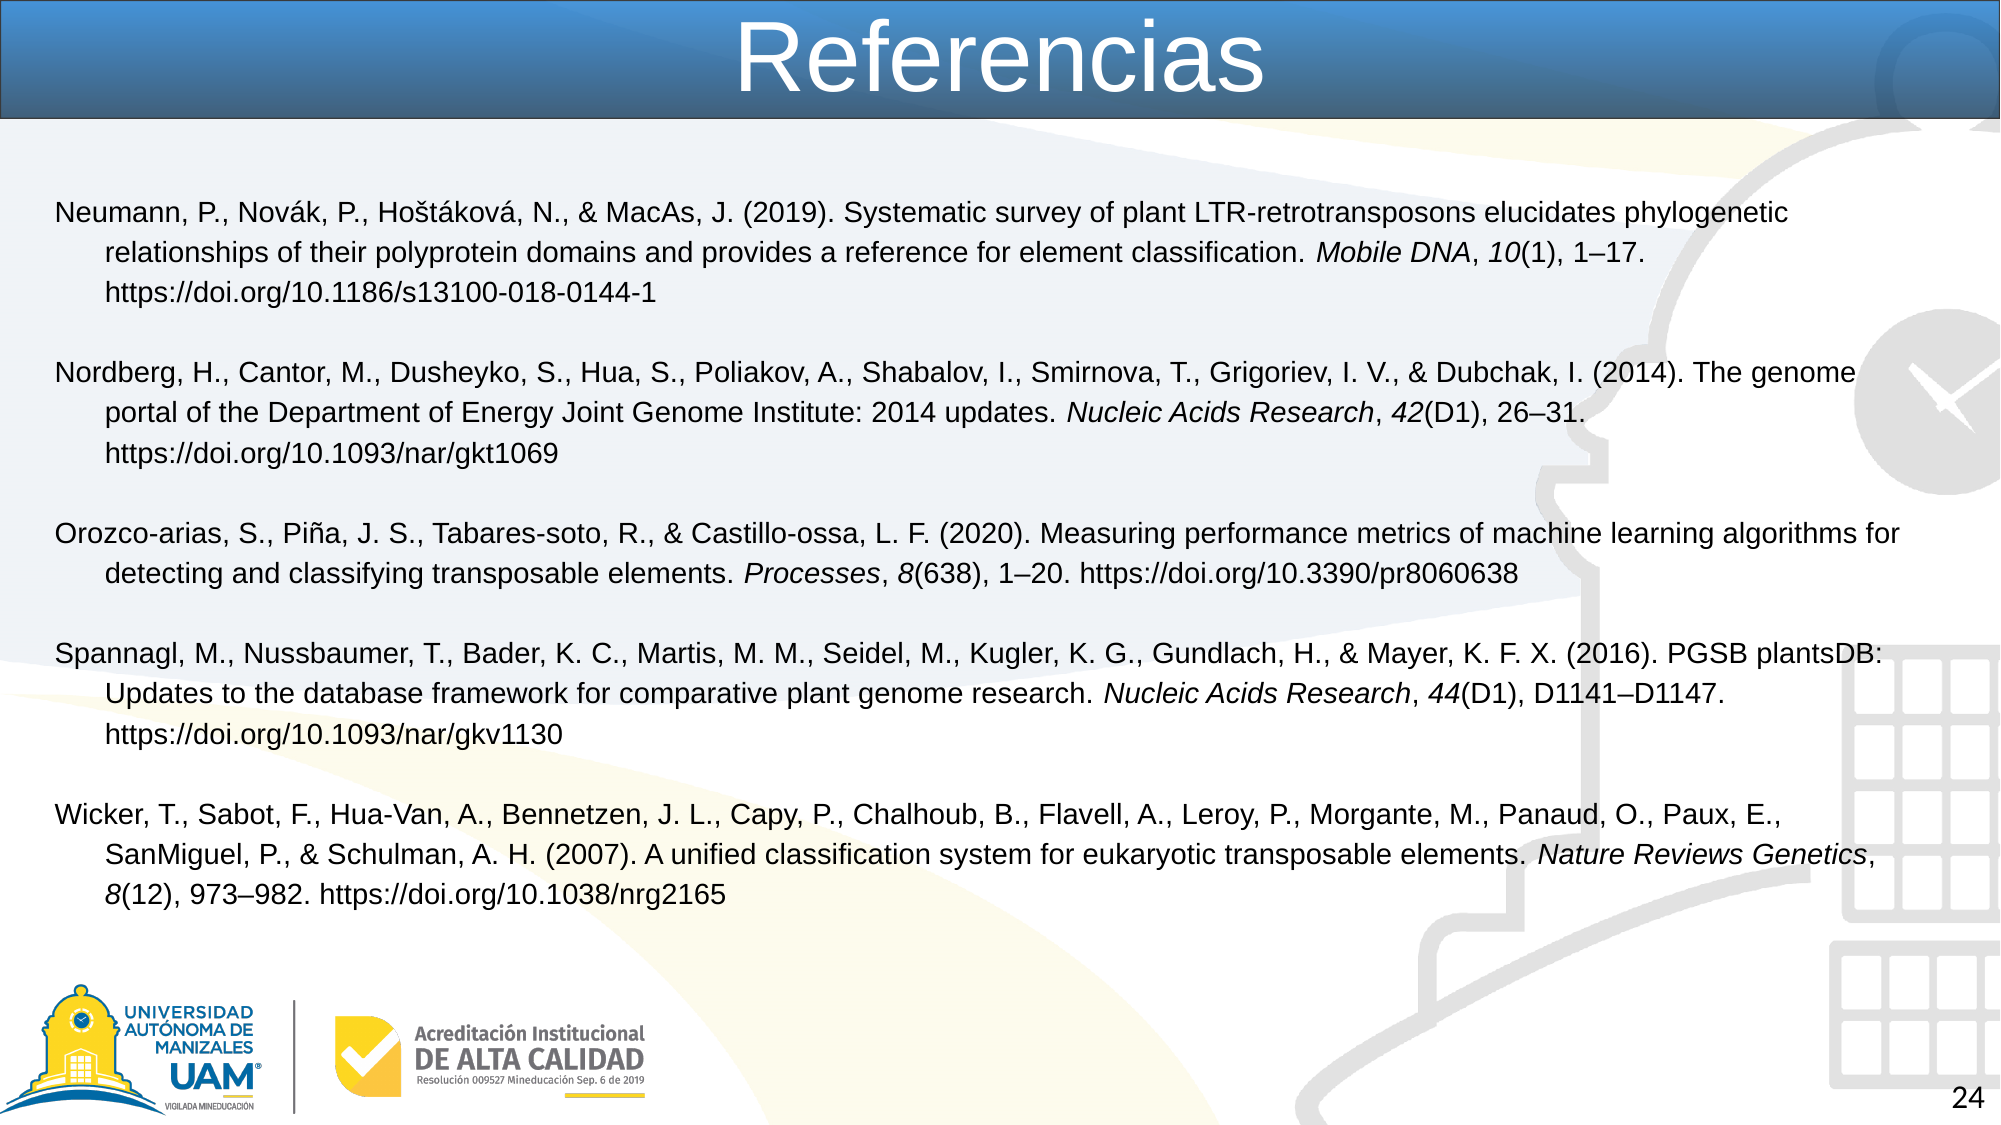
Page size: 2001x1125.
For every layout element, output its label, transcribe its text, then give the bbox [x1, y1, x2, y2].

text_box Referencias [0, 0, 2000, 119]
picture [0, 0, 2001, 1125]
list Neumann, P., Novák, P., Hoštáková, N., & MacAs, J. (2019). Systematic survey of plant LTR-retrotransposons elucidates phylogenetic relationships of their polyprotein domains and provides a reference for element classification. Mobile DNA, 10(1), 1–17. https://doi.org/10.1186/s13100-018-0144-1 Nordberg, H., Cantor, M., Dusheyko, S., Hua, S., Poliakov, A., Shabalov, I., Smirnova, T., Grigoriev, I. V., & Dubchak, I. (2014). The genome portal of the Department of Energy Joint Genome Institute: 2014 updates. Nucleic Acids Research, 42(D1), 26–31. https://doi.org/10.1093/nar/gkt1069 Orozco-arias, S., Piña, J. S., Tabares-soto, R., & Castillo-ossa, L. F. (2020). Measuring performance metrics of machine learning algorithms for detecting and classifying transposable elements. Processes, 8(638), 1–20. https://doi.org/10.3390/pr8060638 Spannagl, M., Nussbaumer, T., Bader, K. C., Martis, M. M., Seidel, M., Kugler, K. G., Gundlach, H., & Mayer, K. F. X. (2016). PGSB plantsDB: Updates to the database framework for comparative plant genome research. Nucleic Acids Research, 44(D1), D1141–D1147. https://doi.org/10.1093/nar/gkv1130 Wicker, T., Sabot, F., Hua-Van, A., Bennetzen, J. L., Capy, P., Chalhoub, B., Flavell, A., Leroy, P., Morgante, M., Panaud, O., Paux, E., SanMiguel, P., & Schulman, A. H. (2007). A unified classification system for eukaryotic transposable elements. Nature Reviews Genetics, 8(12), 973–982. https://doi.org/10.1038/nrg2165 [39, 180, 1949, 1043]
slide_number 24 [1550, 1065, 2000, 1125]
